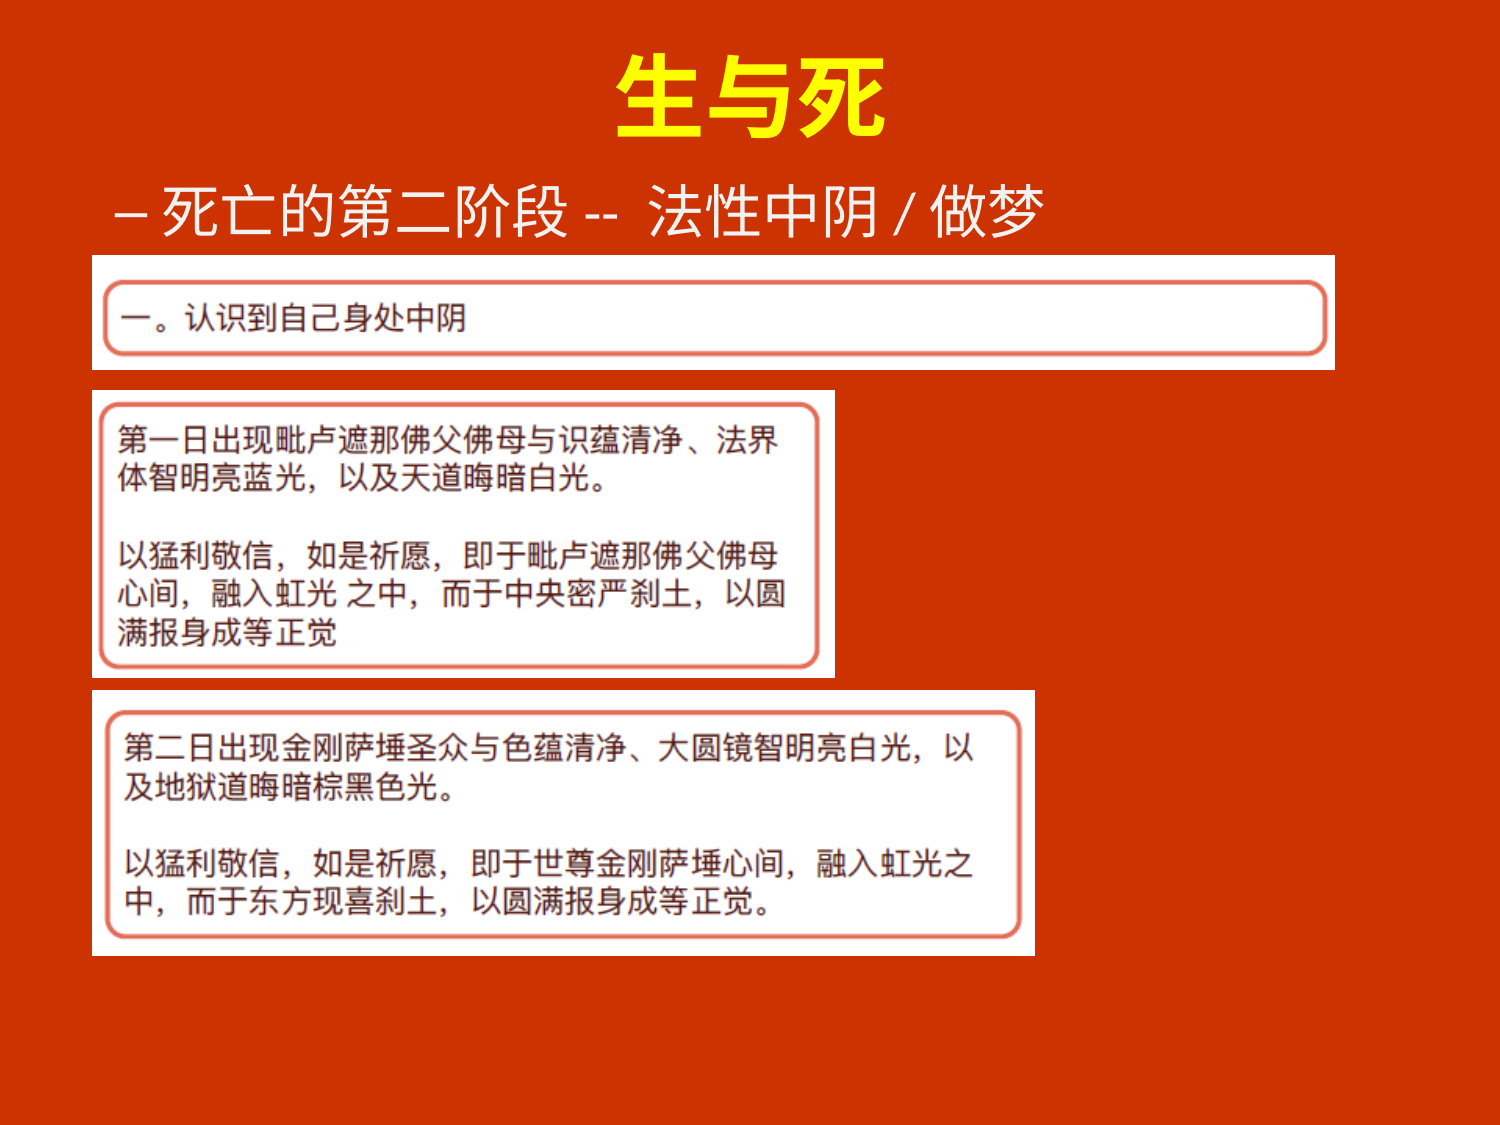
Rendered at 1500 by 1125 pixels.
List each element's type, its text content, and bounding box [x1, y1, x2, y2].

list 死亡的第二阶段-- 法性中阴/做梦 [24, 167, 1473, 1103]
picture [92, 255, 1336, 371]
title 生与死 [76, 22, 1427, 167]
picture [92, 689, 1036, 957]
picture [92, 389, 836, 678]
